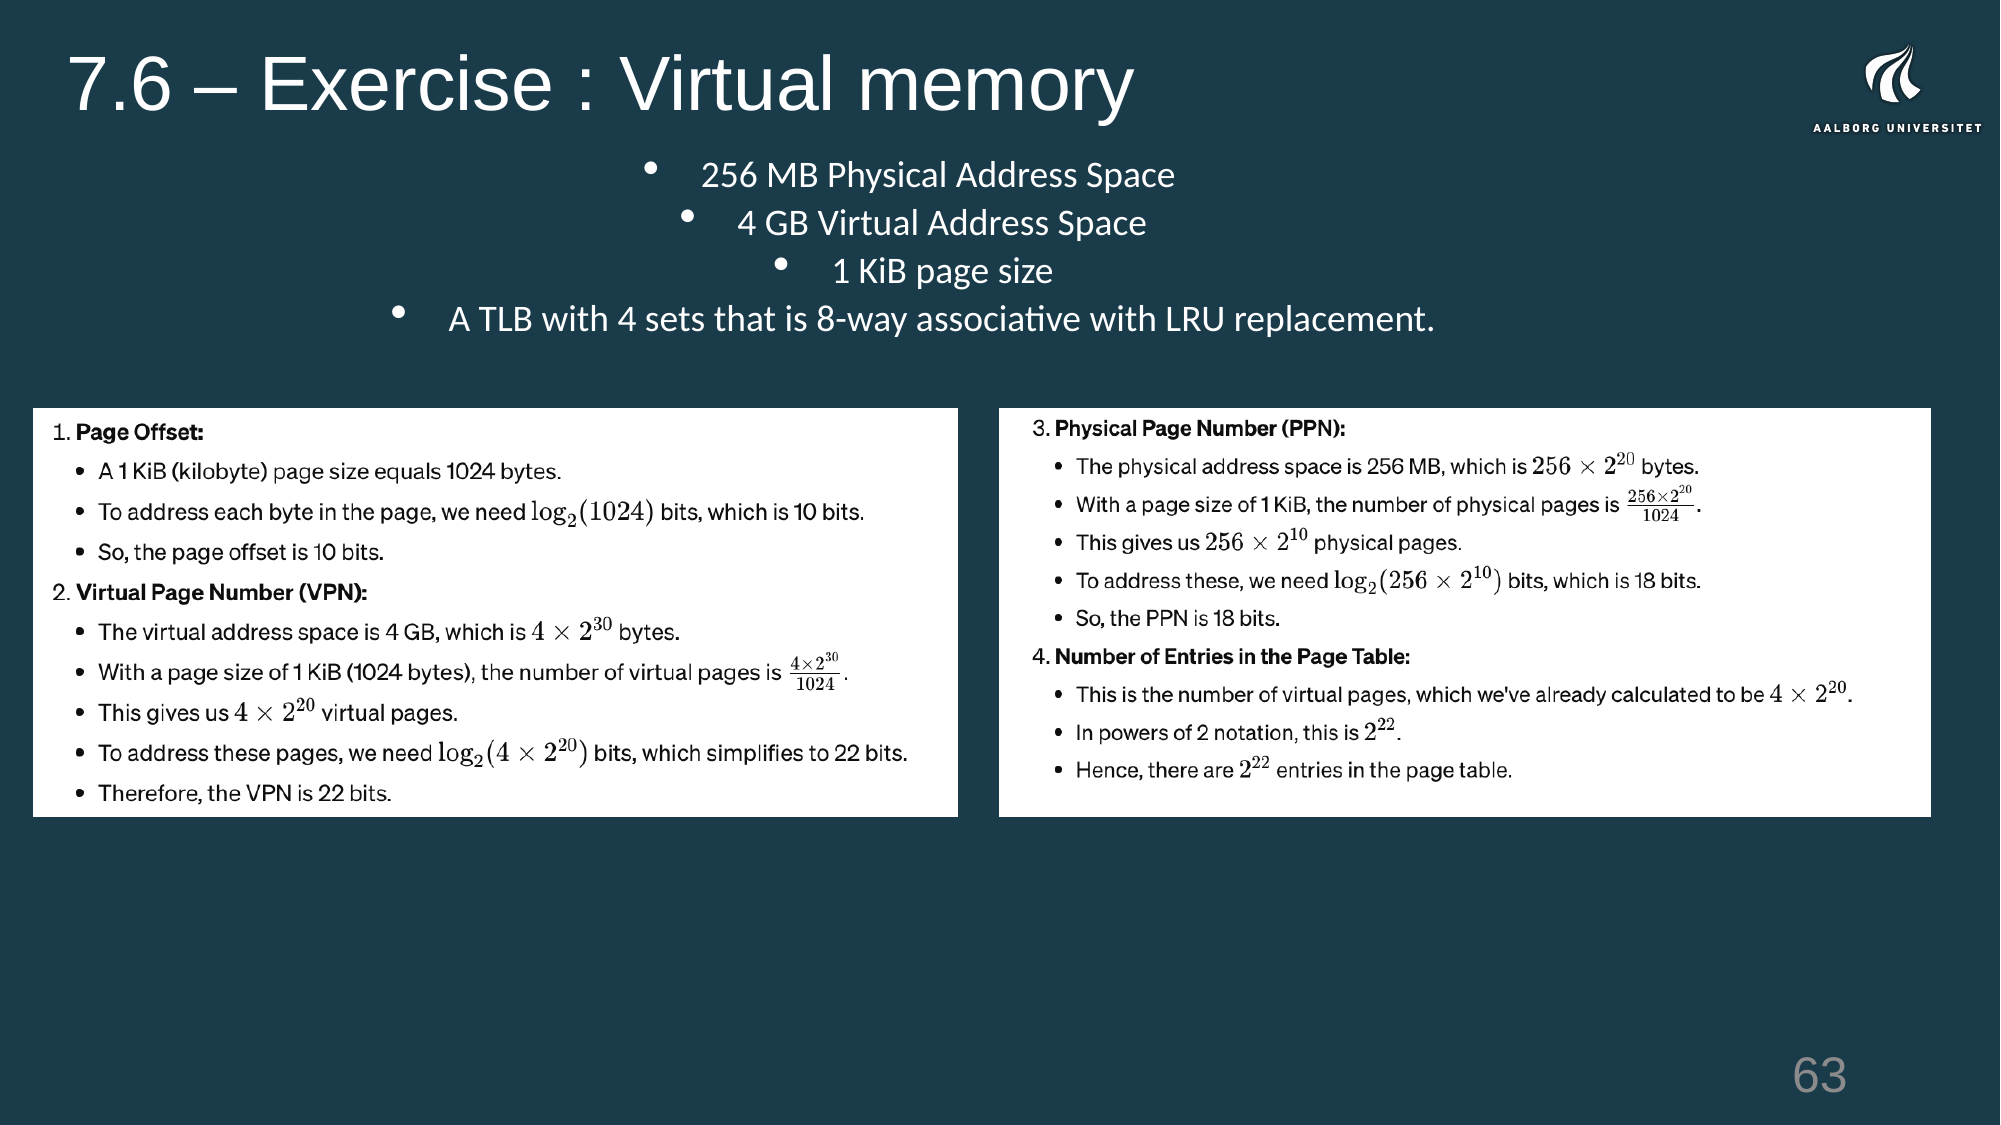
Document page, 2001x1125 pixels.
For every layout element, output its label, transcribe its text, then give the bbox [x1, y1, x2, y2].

title 7.6 – Exercise : Virtual memory [52, 36, 1778, 140]
picture [999, 408, 1931, 817]
picture [1799, 30, 1995, 146]
text_box 256 MB Physical Address Space 4 GB Virtual Address Space 1 KiB page size A TLB with 4 sets that is 8-way associative with LRU replacement. [207, 139, 1622, 347]
picture [33, 408, 958, 818]
